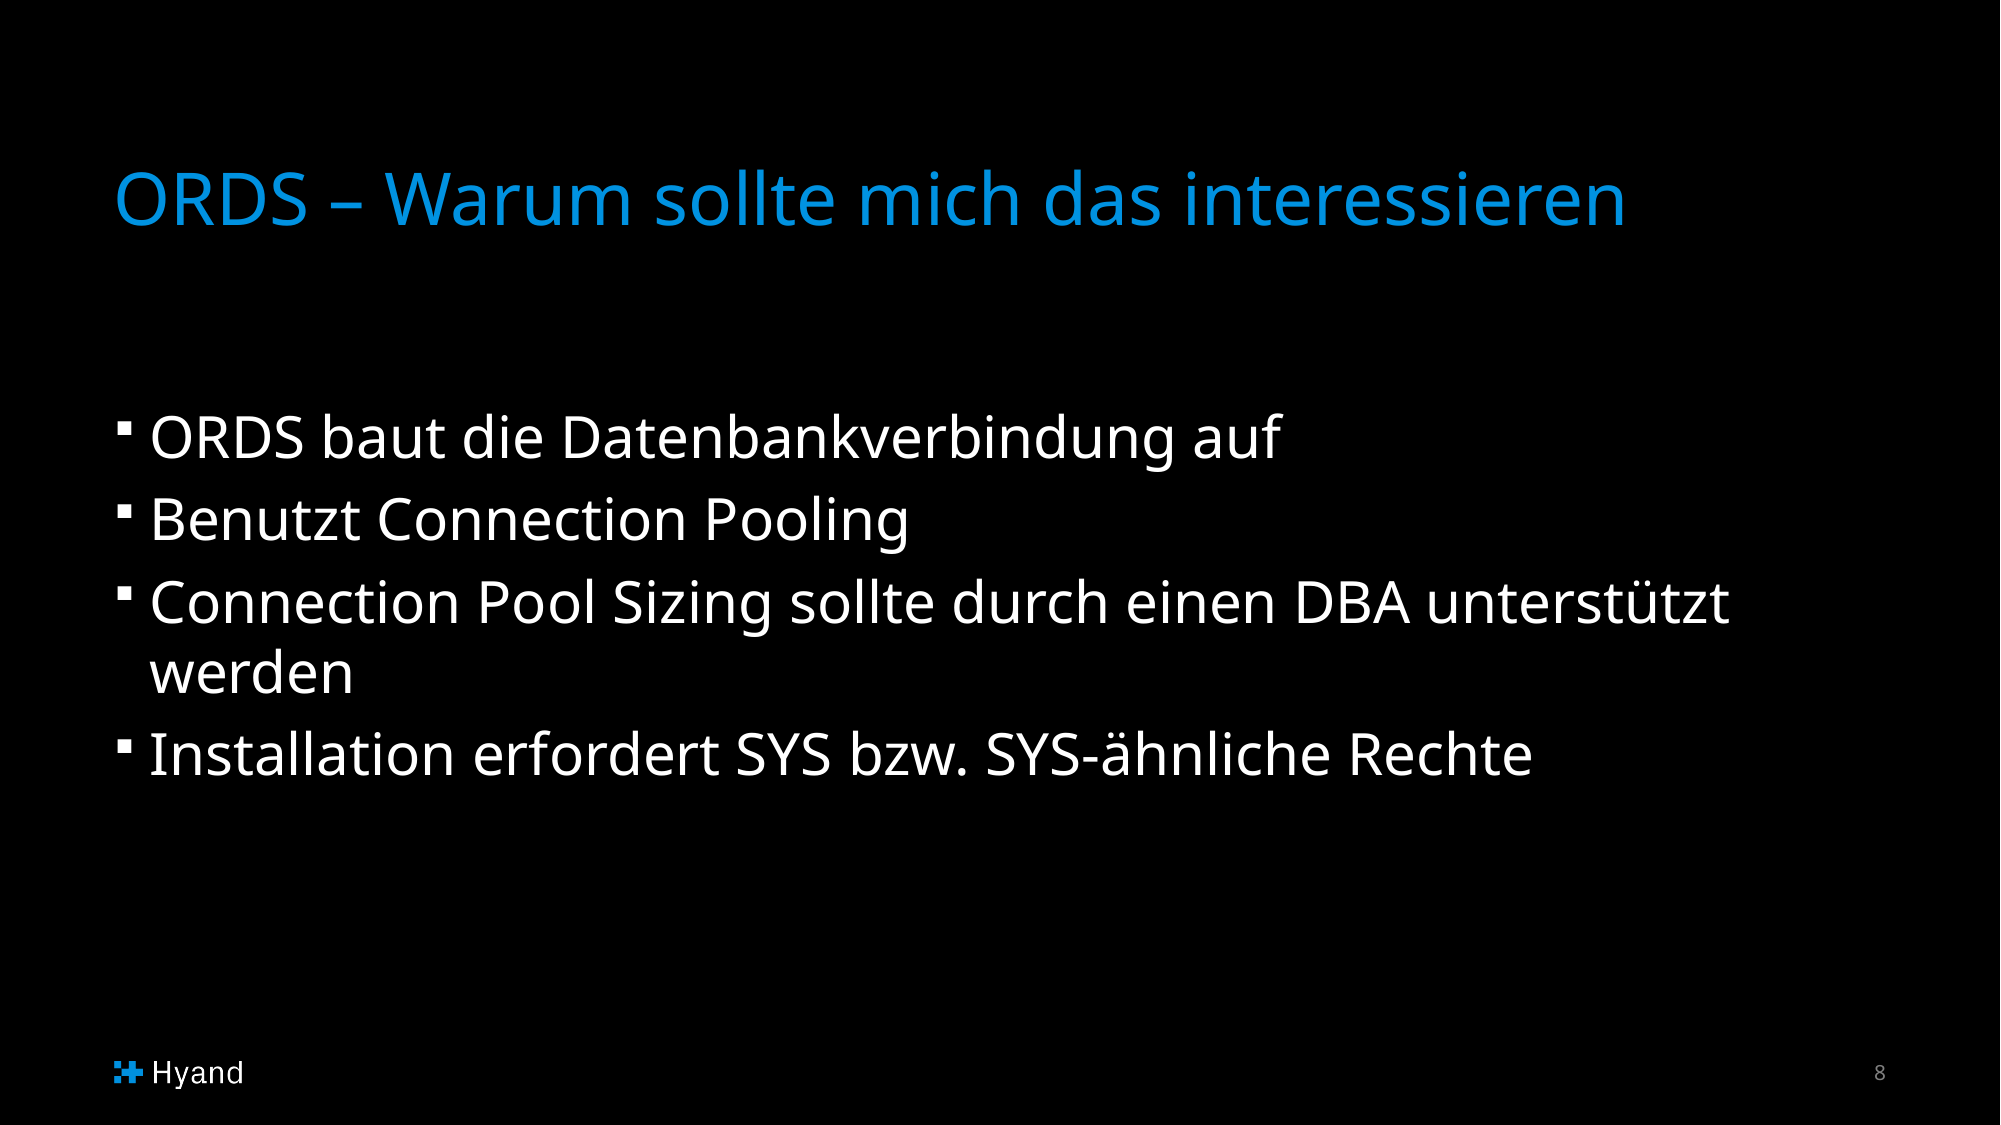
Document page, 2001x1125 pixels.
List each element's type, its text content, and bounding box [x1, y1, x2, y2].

picture [114, 1061, 242, 1089]
title ORDS – Warum sollte mich das interessieren [114, 152, 1886, 241]
list ORDS baut die Datenbankverbindung auf Benutzt Connection Pooling Connection Pool Sizing sollte durch einen DBA unterstützt werden Installation erfordert SYS bzw. SYS-ähnliche Rechte [113, 399, 1886, 1006]
slide_number 8 [1781, 1061, 1886, 1087]
